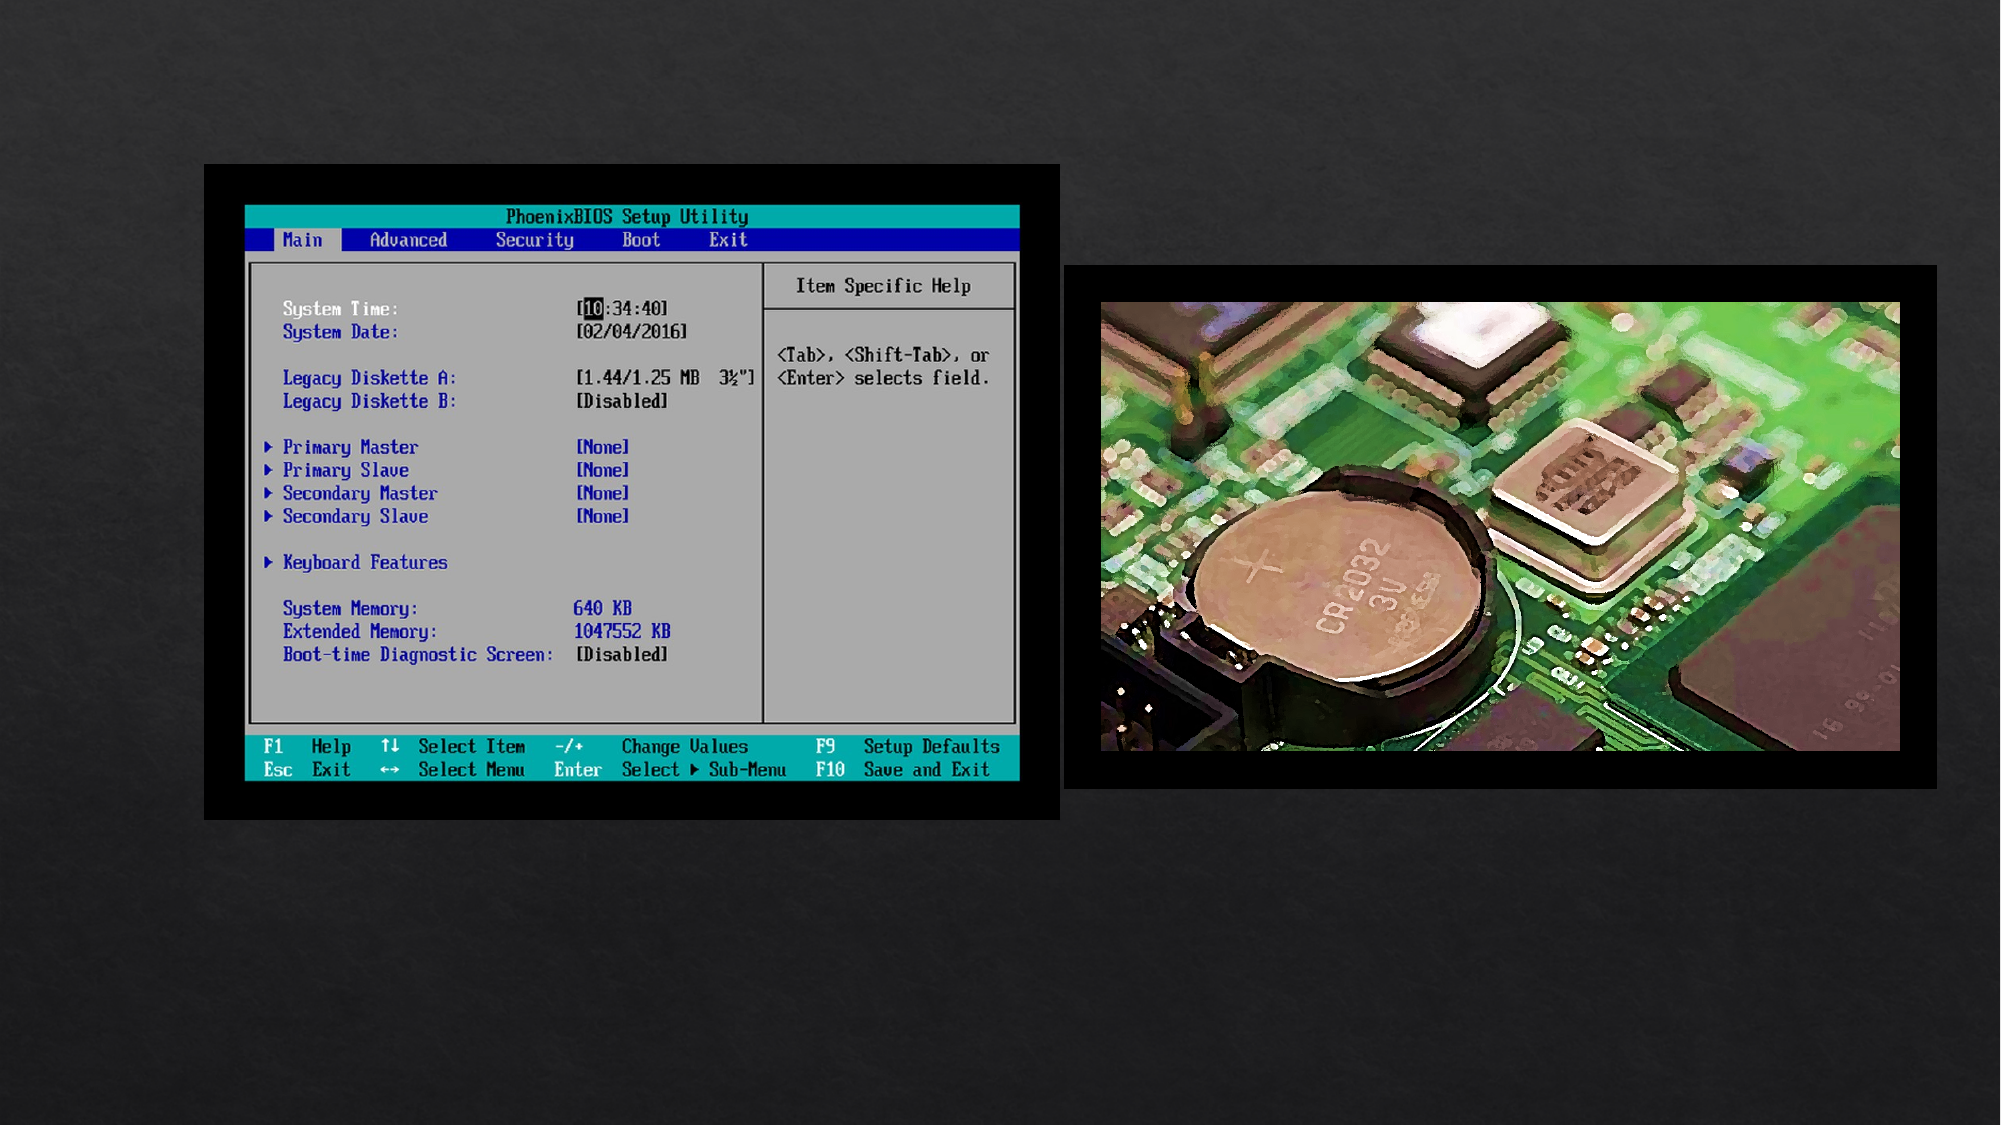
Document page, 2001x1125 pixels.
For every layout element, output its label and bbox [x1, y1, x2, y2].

list [240, 201, 1023, 783]
picture [1100, 301, 1901, 752]
